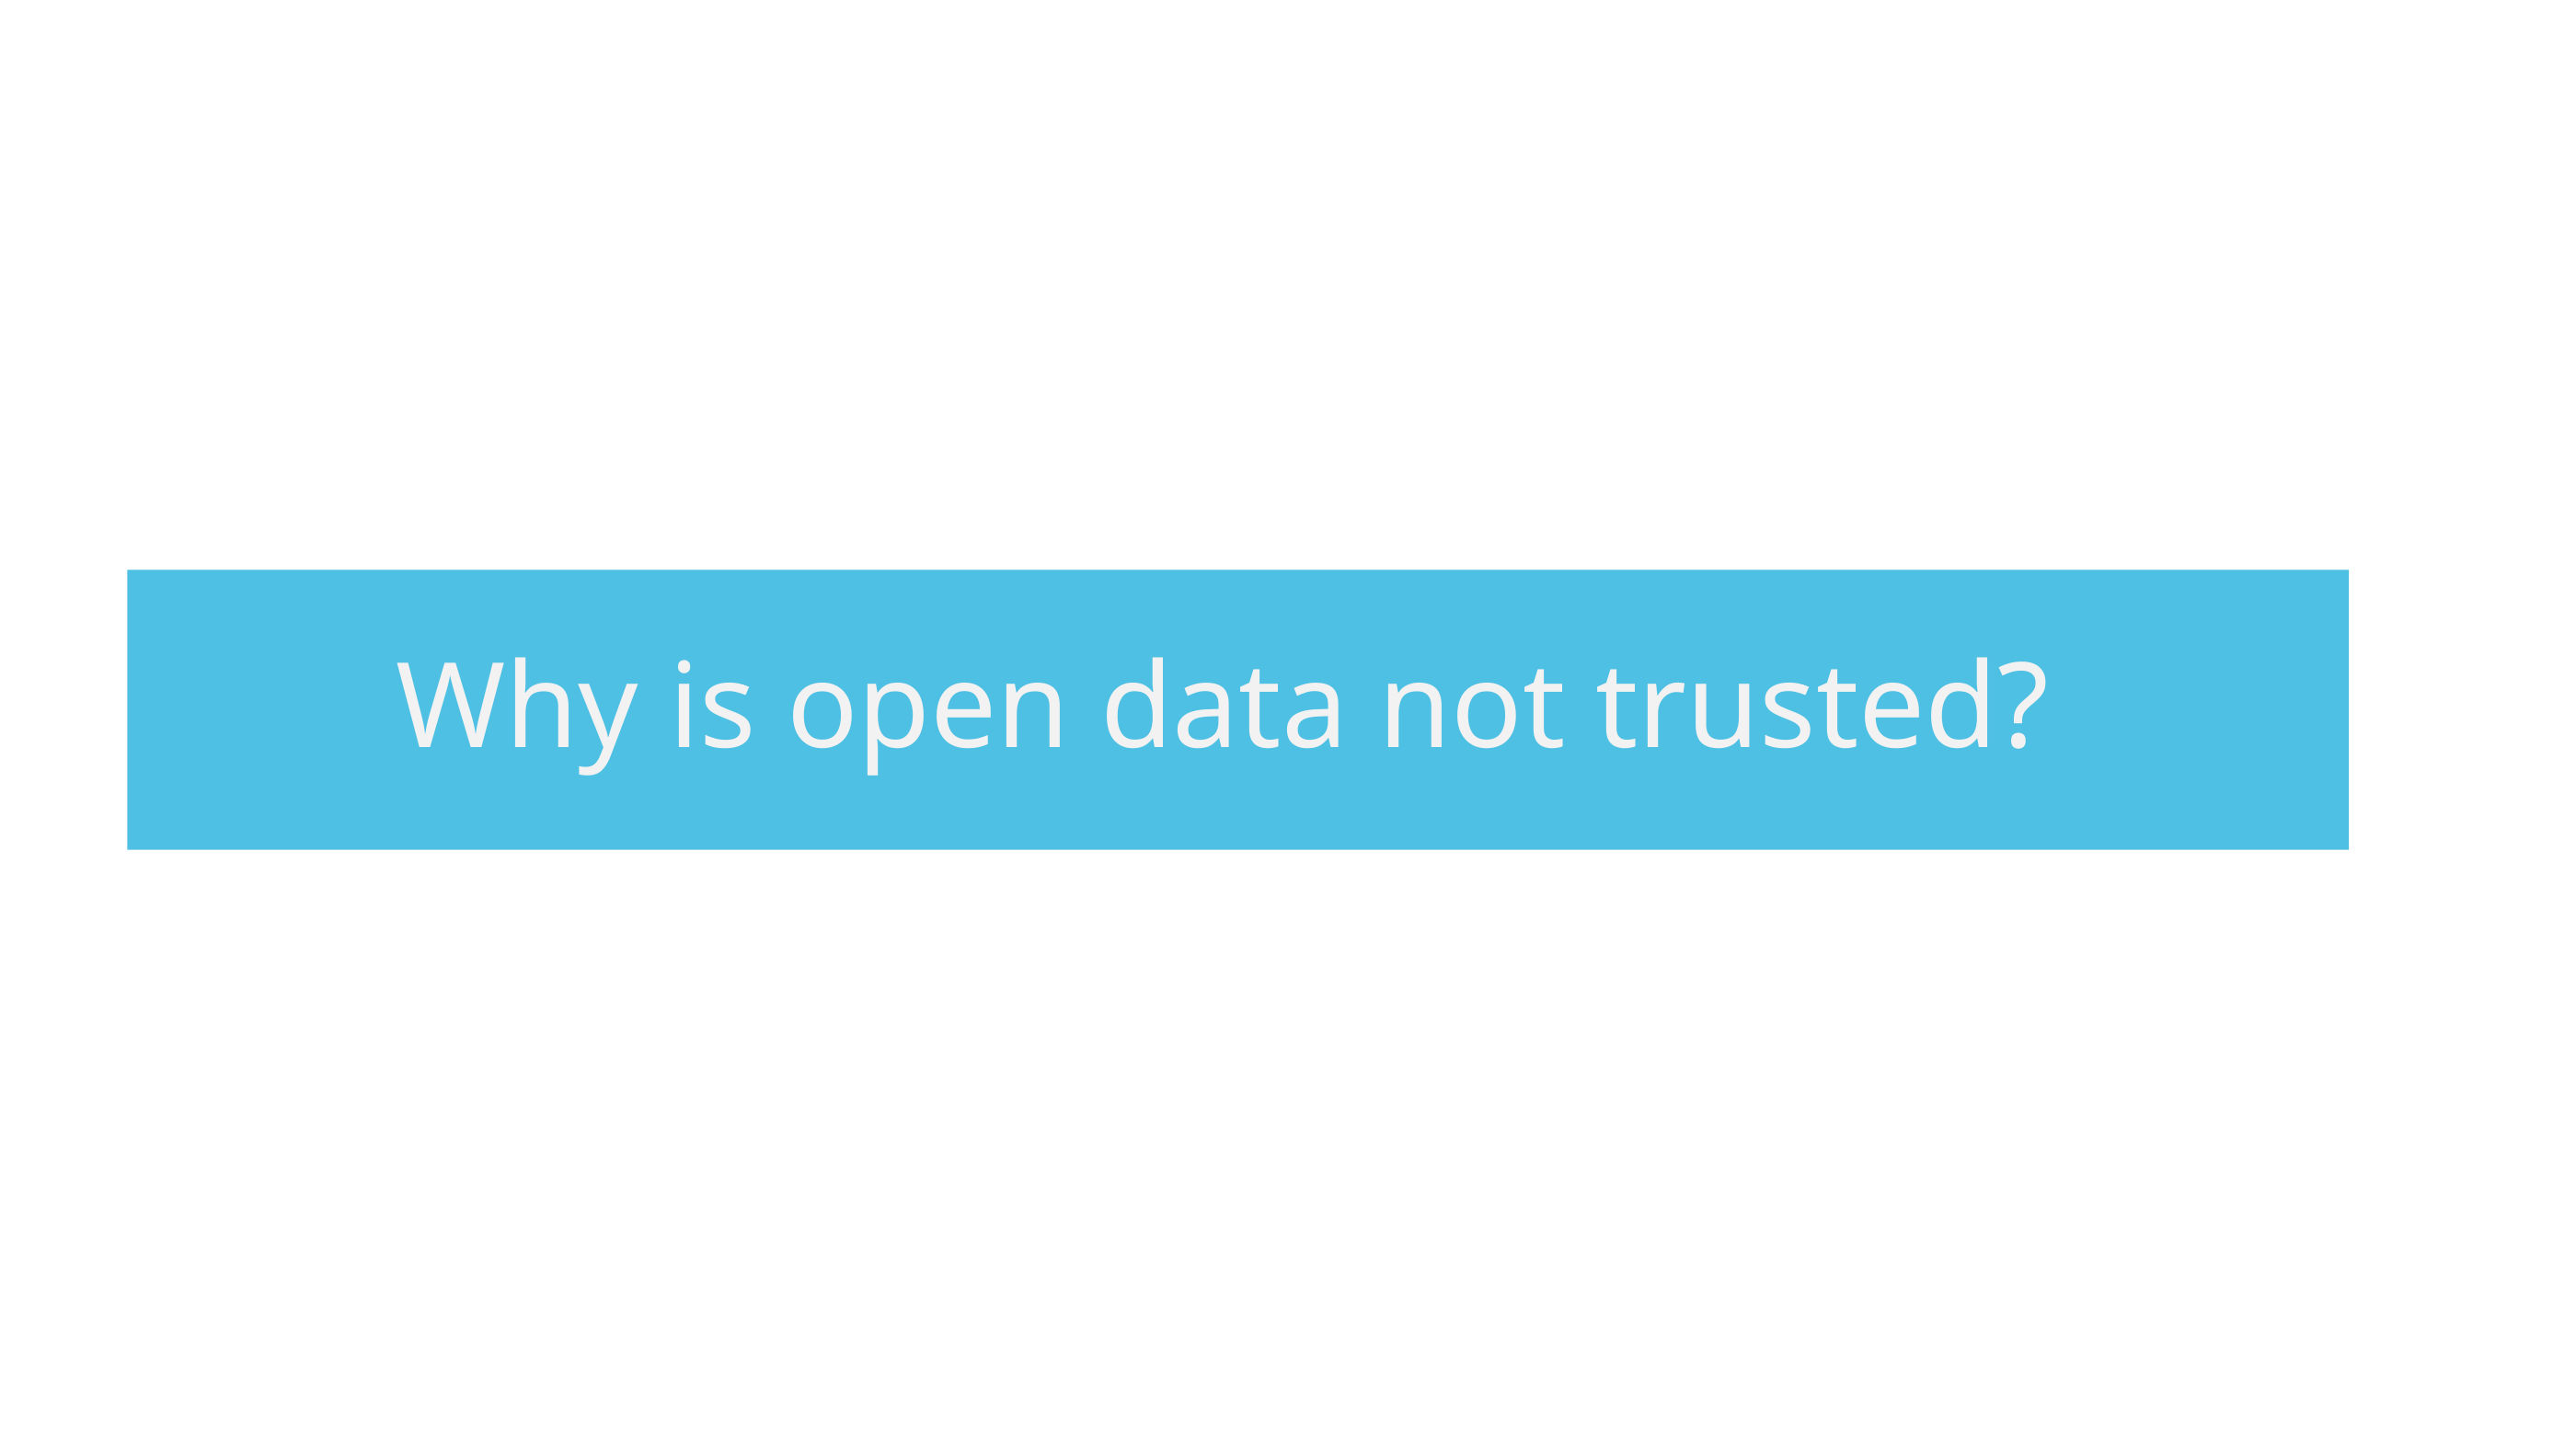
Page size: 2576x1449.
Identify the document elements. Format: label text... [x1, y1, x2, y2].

title Why is open data not trusted? [127, 569, 2350, 850]
